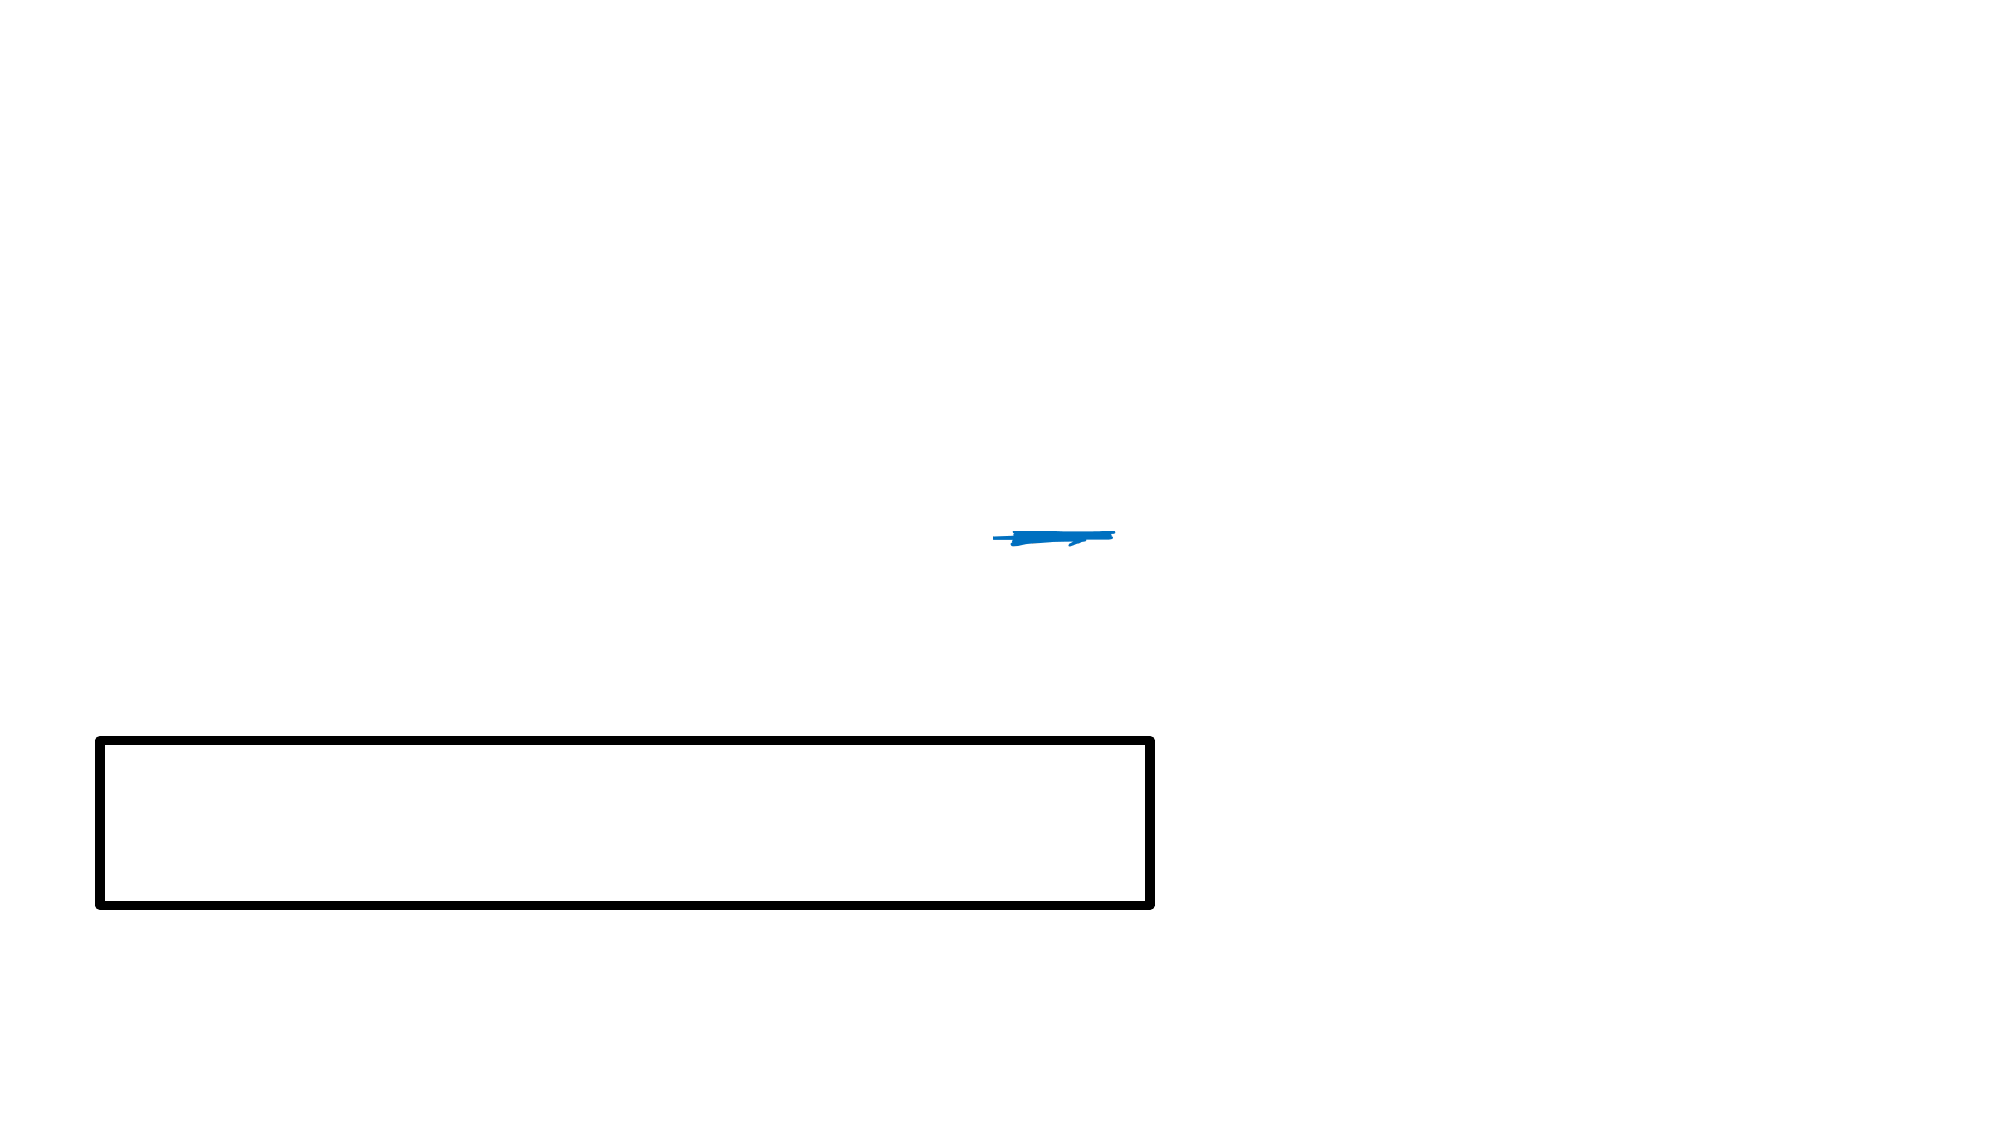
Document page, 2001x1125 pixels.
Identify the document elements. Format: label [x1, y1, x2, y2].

picture [993, 531, 1124, 554]
